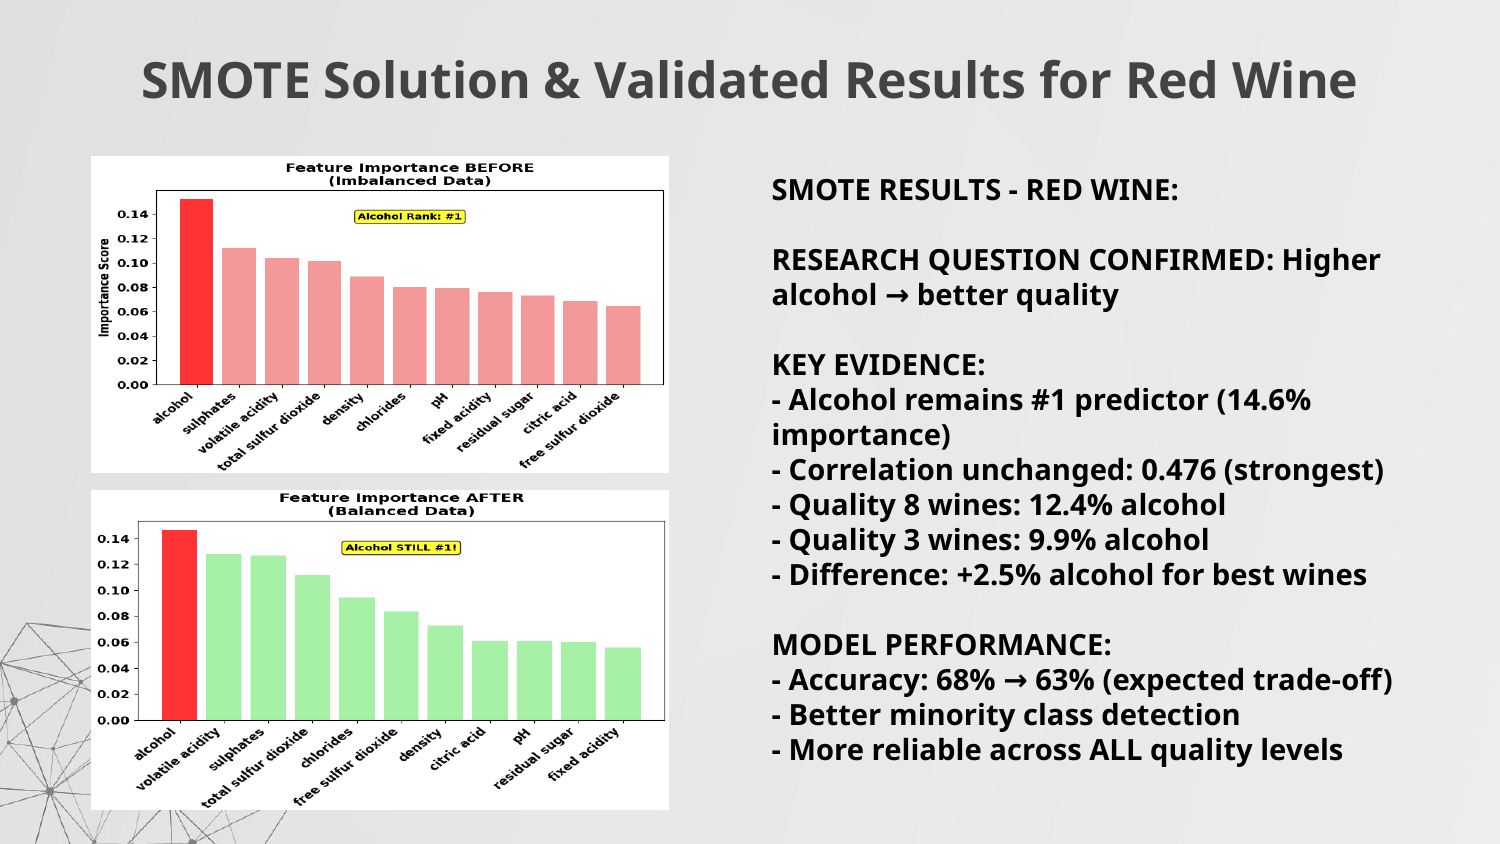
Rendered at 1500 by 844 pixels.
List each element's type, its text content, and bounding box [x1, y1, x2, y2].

text_box SMOTE RESULTS - RED WINE: RESEARCH QUESTION CONFIRMED: Higher alcohol → better quality KEY EVIDENCE: - Alcohol remains #1 predictor (14.6% importance) - Correlation unchanged: 0.476 (strongest) - Quality 8 wines: 12.4% alcohol - Quality 3 wines: 9.9% alcohol - Difference: +2.5% alcohol for best wines MODEL PERFORMANCE: - Accuracy: 68% → 63% (expected trade-off) - Better minority class detection - More reliable across ALL quality levels [756, 164, 1409, 774]
title SMOTE Solution & Validated Results for Red Wine [124, 33, 1375, 190]
picture [0, 0, 1500, 844]
